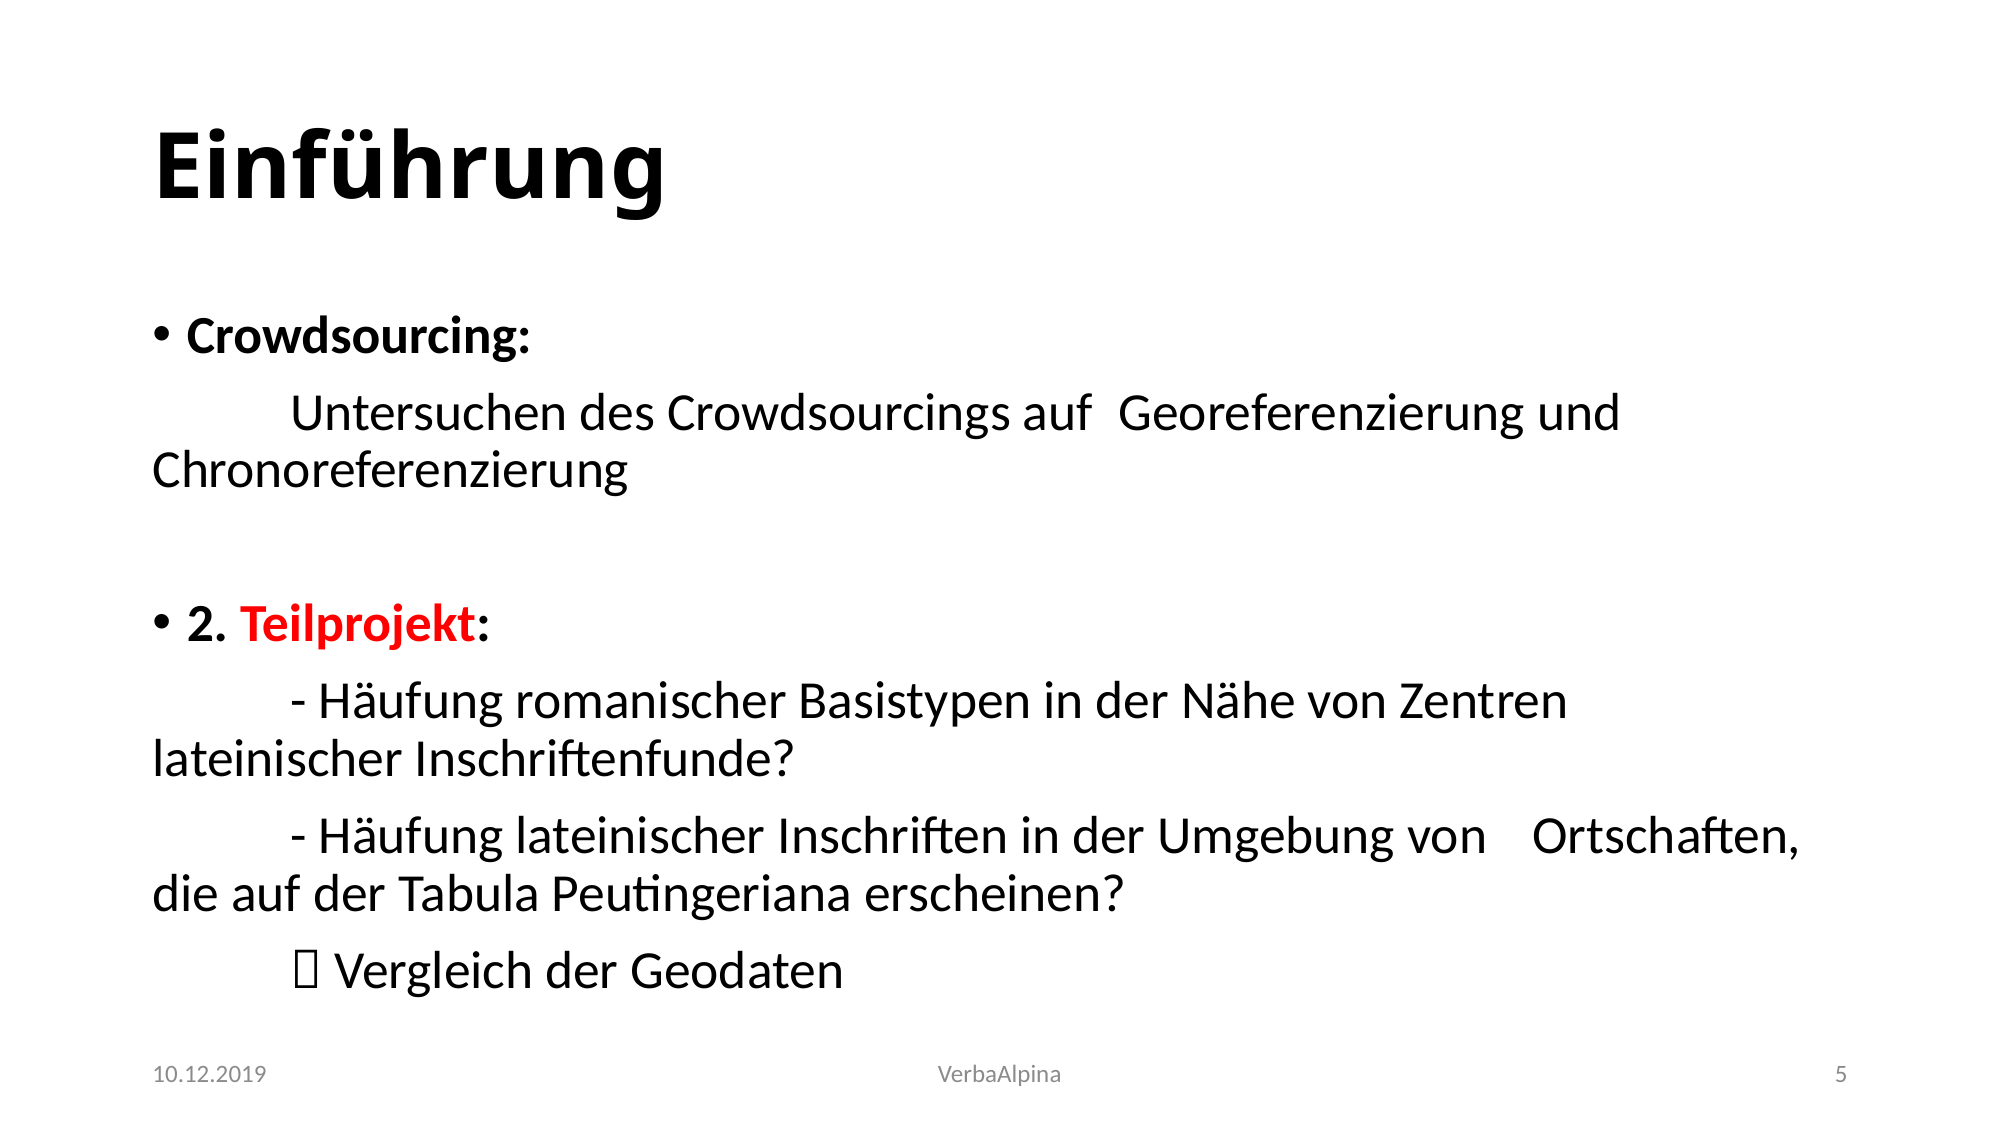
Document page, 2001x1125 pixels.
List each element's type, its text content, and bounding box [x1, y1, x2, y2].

footer VerbaAlpina [662, 1042, 1338, 1103]
slide_number 5 [1412, 1042, 1863, 1103]
title Einführung [137, 59, 1863, 278]
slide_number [137, 1042, 588, 1103]
list Crowdsourcing: Untersuchen des Crowdsourcings auf Georeferenzierung und Chronoreferenzierung 2. Teilprojekt: - Häufung romanischer Basistypen in der Nähe von Zentren lateinischer Inschriftenfunde? - Häufung lateinischer Inschriften in der Umgebung von Ortschaften, die auf der Tabula Peutingeriana erscheinen?  Vergleich der Geodaten [137, 299, 1863, 1014]
